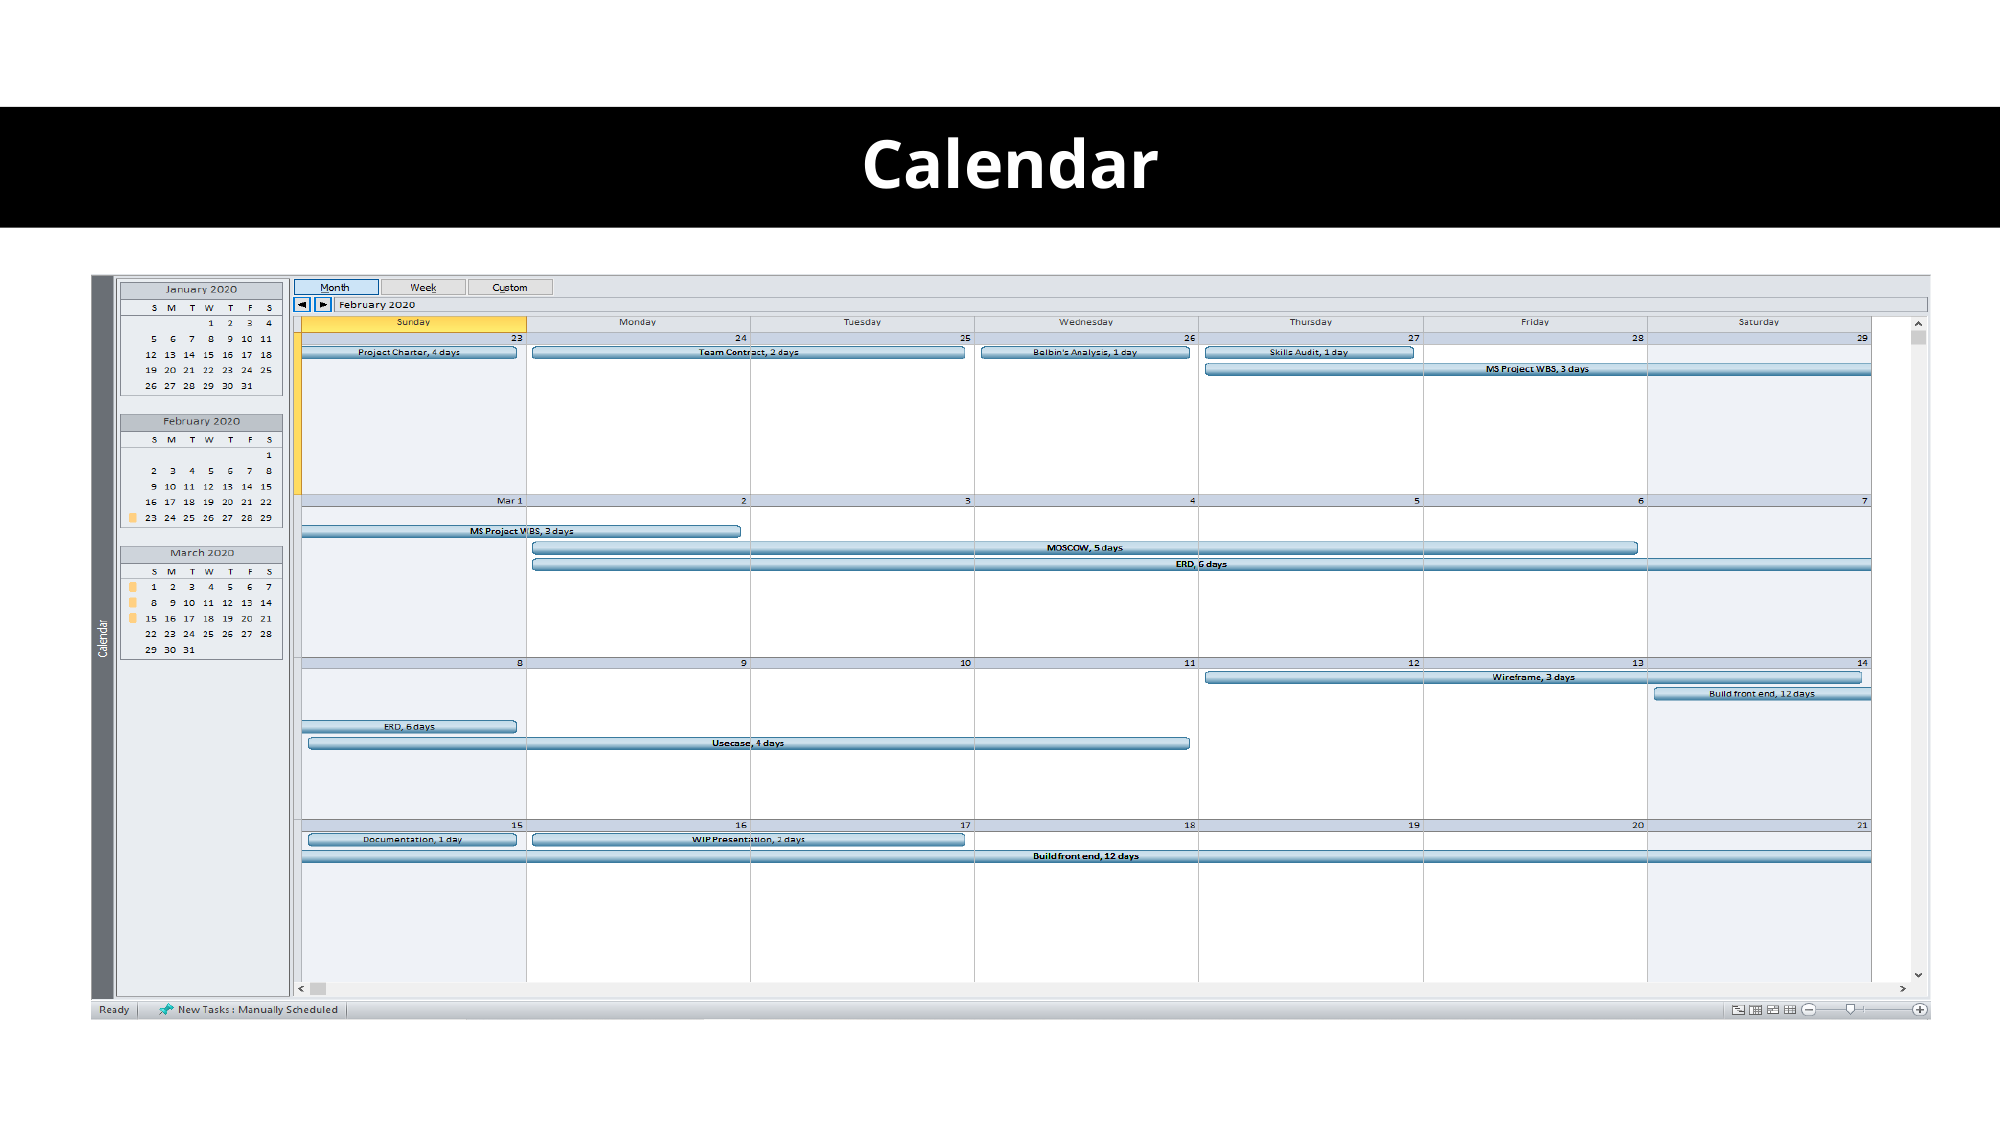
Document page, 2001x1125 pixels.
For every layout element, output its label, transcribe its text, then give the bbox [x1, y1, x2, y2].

text_box [0, 106, 2000, 229]
picture [91, 274, 1931, 1020]
title Calendar [91, 105, 1931, 228]
